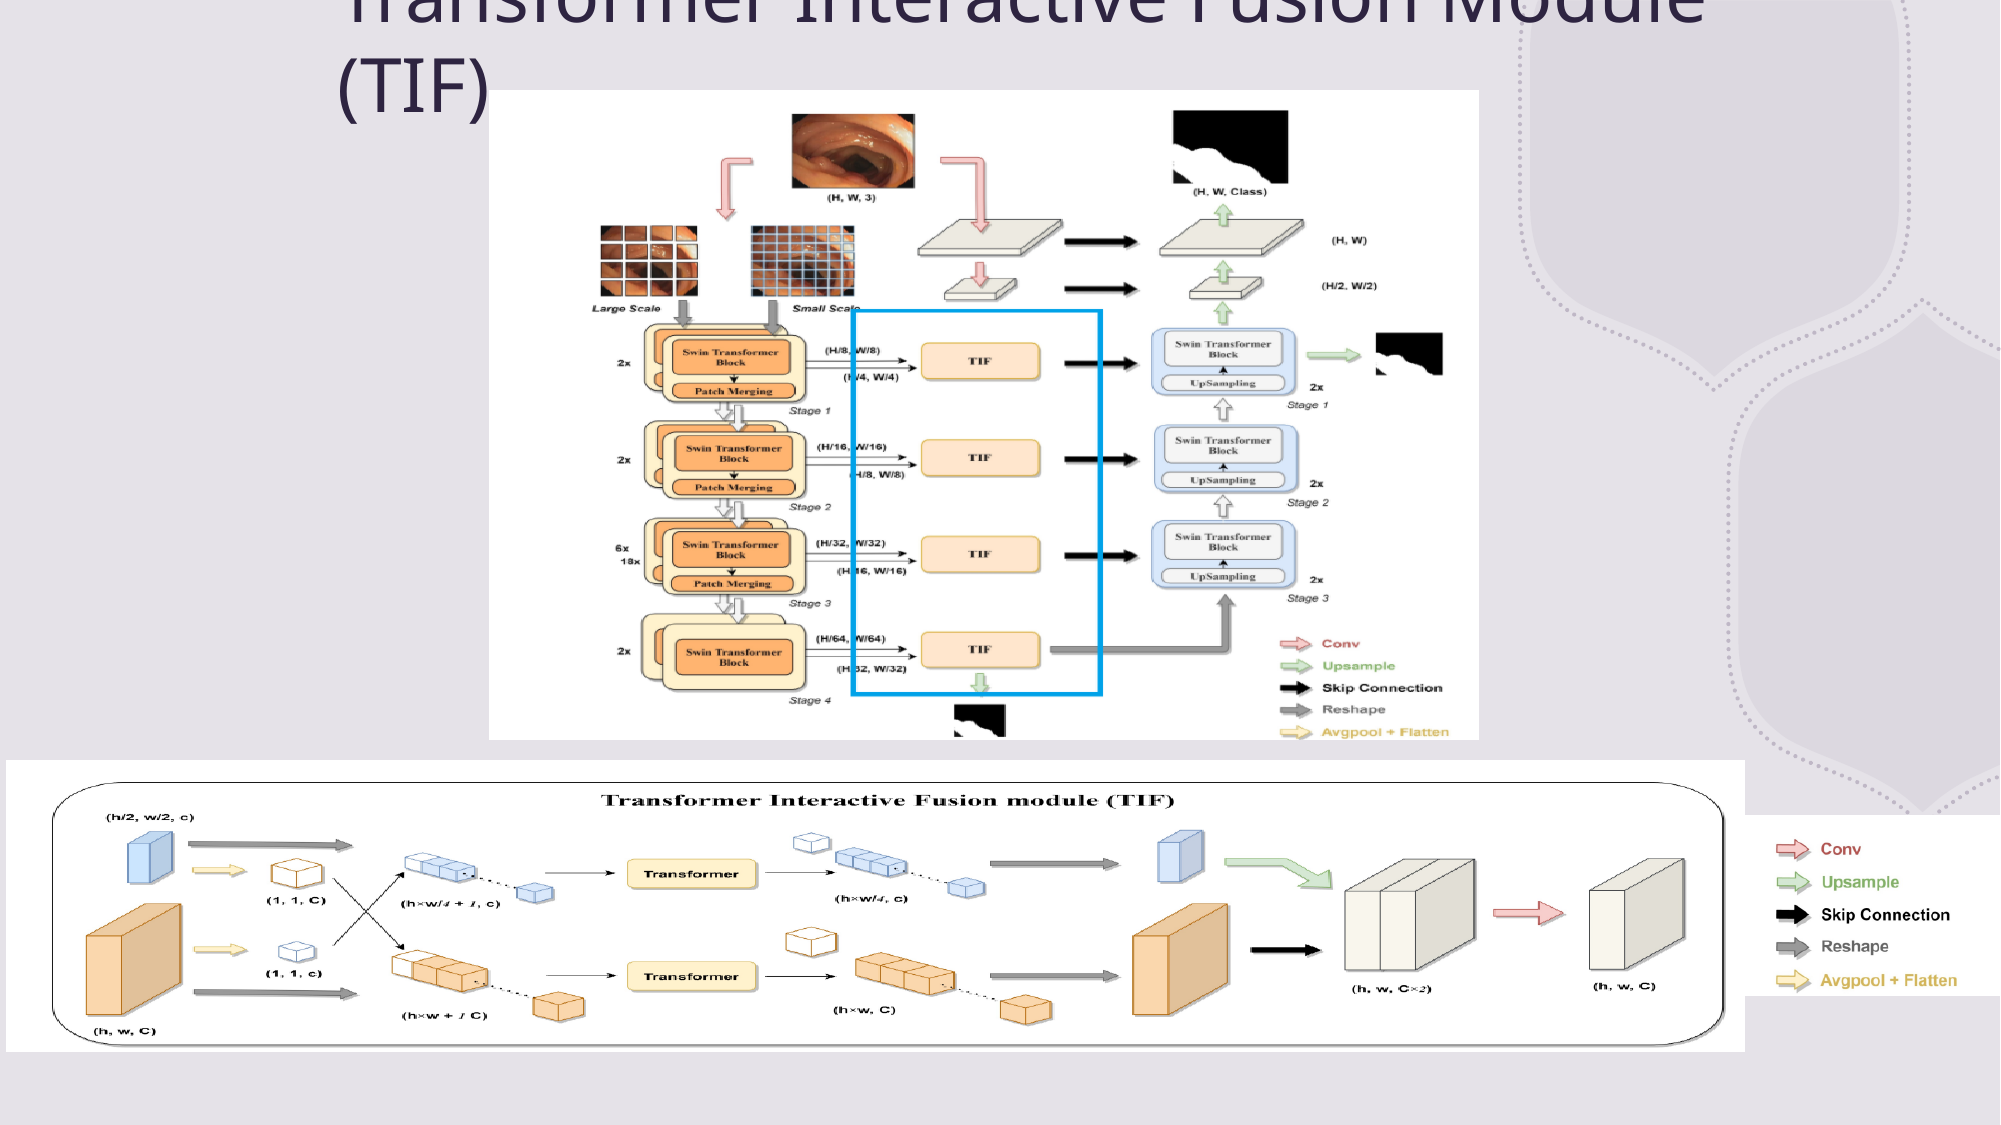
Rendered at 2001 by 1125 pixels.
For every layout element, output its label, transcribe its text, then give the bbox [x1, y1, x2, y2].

title Transformer Interactive Fusion Module (TIF) [322, 0, 1812, 175]
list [489, 90, 1479, 740]
picture [6, 760, 2000, 1052]
